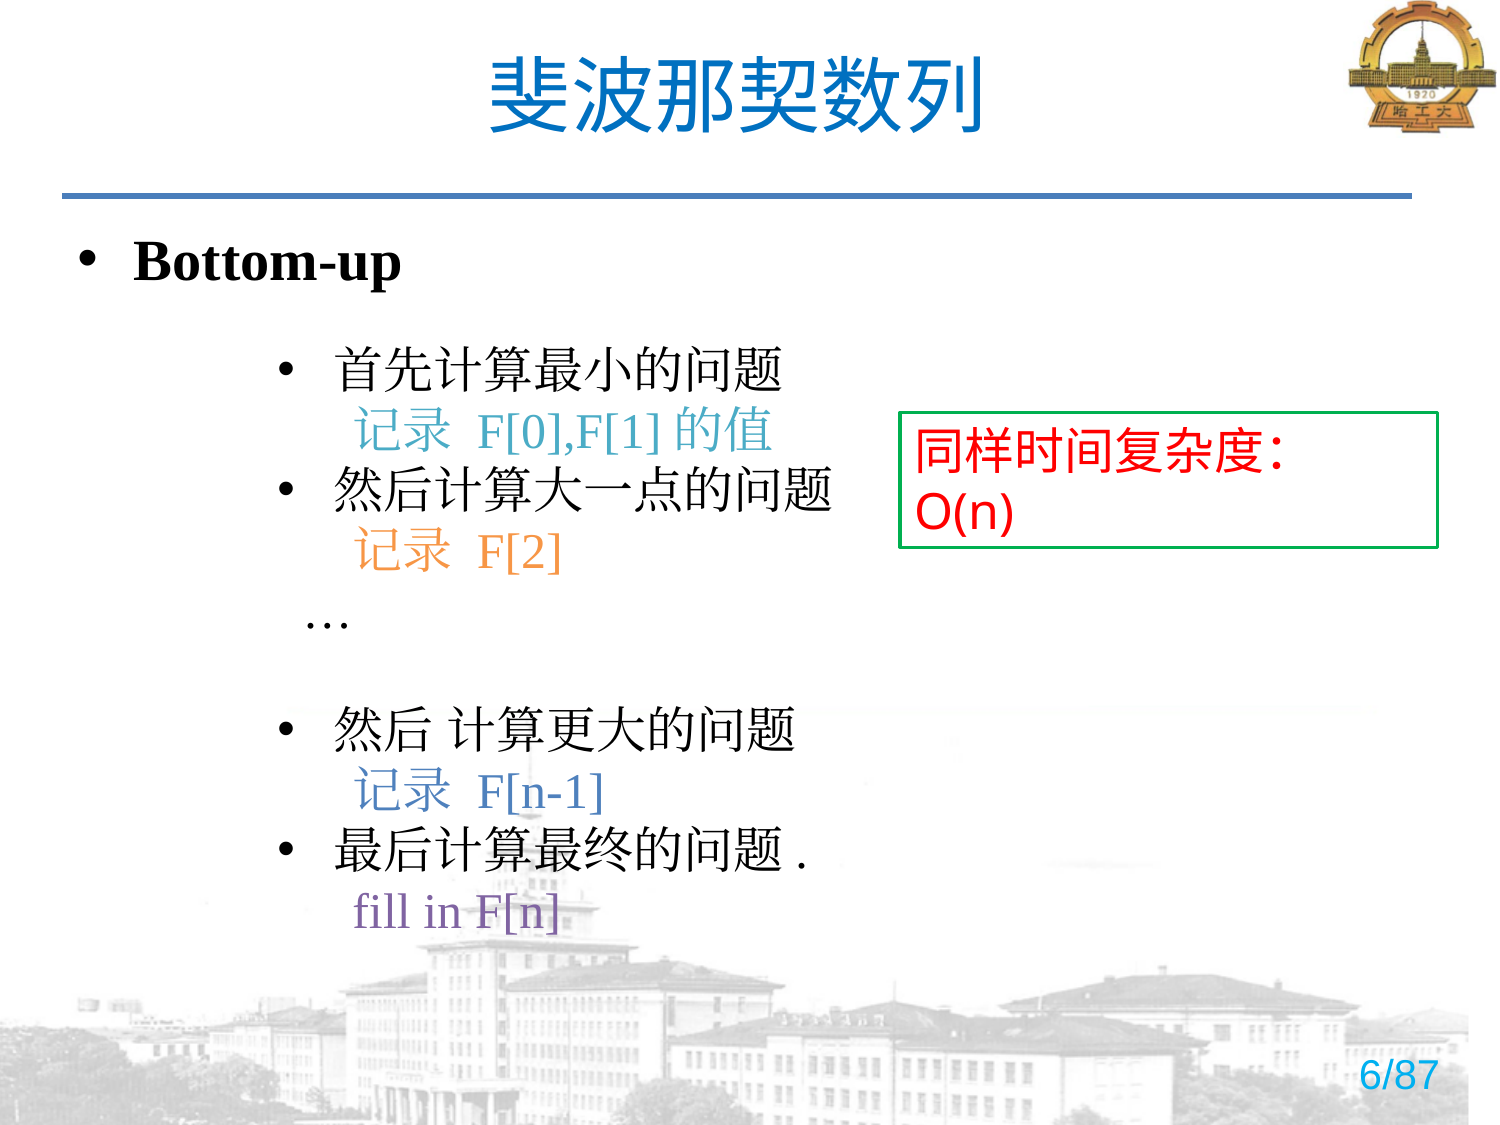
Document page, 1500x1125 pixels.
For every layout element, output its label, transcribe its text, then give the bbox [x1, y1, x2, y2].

picture [1340, 0, 1500, 138]
list Bottom-up [62, 214, 1413, 1013]
picture [0, 529, 1500, 1125]
text_box 首先计算最小的问题 记录 F[0],F[1]的值 然后计算大一点的问题 记录 F[2] … 然后 计算更大的问题 记录 F[n-1] 最后计算最终的问题. fill in F[n] [262, 330, 1013, 1066]
title 斐波那契数列 [62, 7, 1413, 178]
text_box 同样时间复杂度：O(n) [899, 412, 1438, 548]
